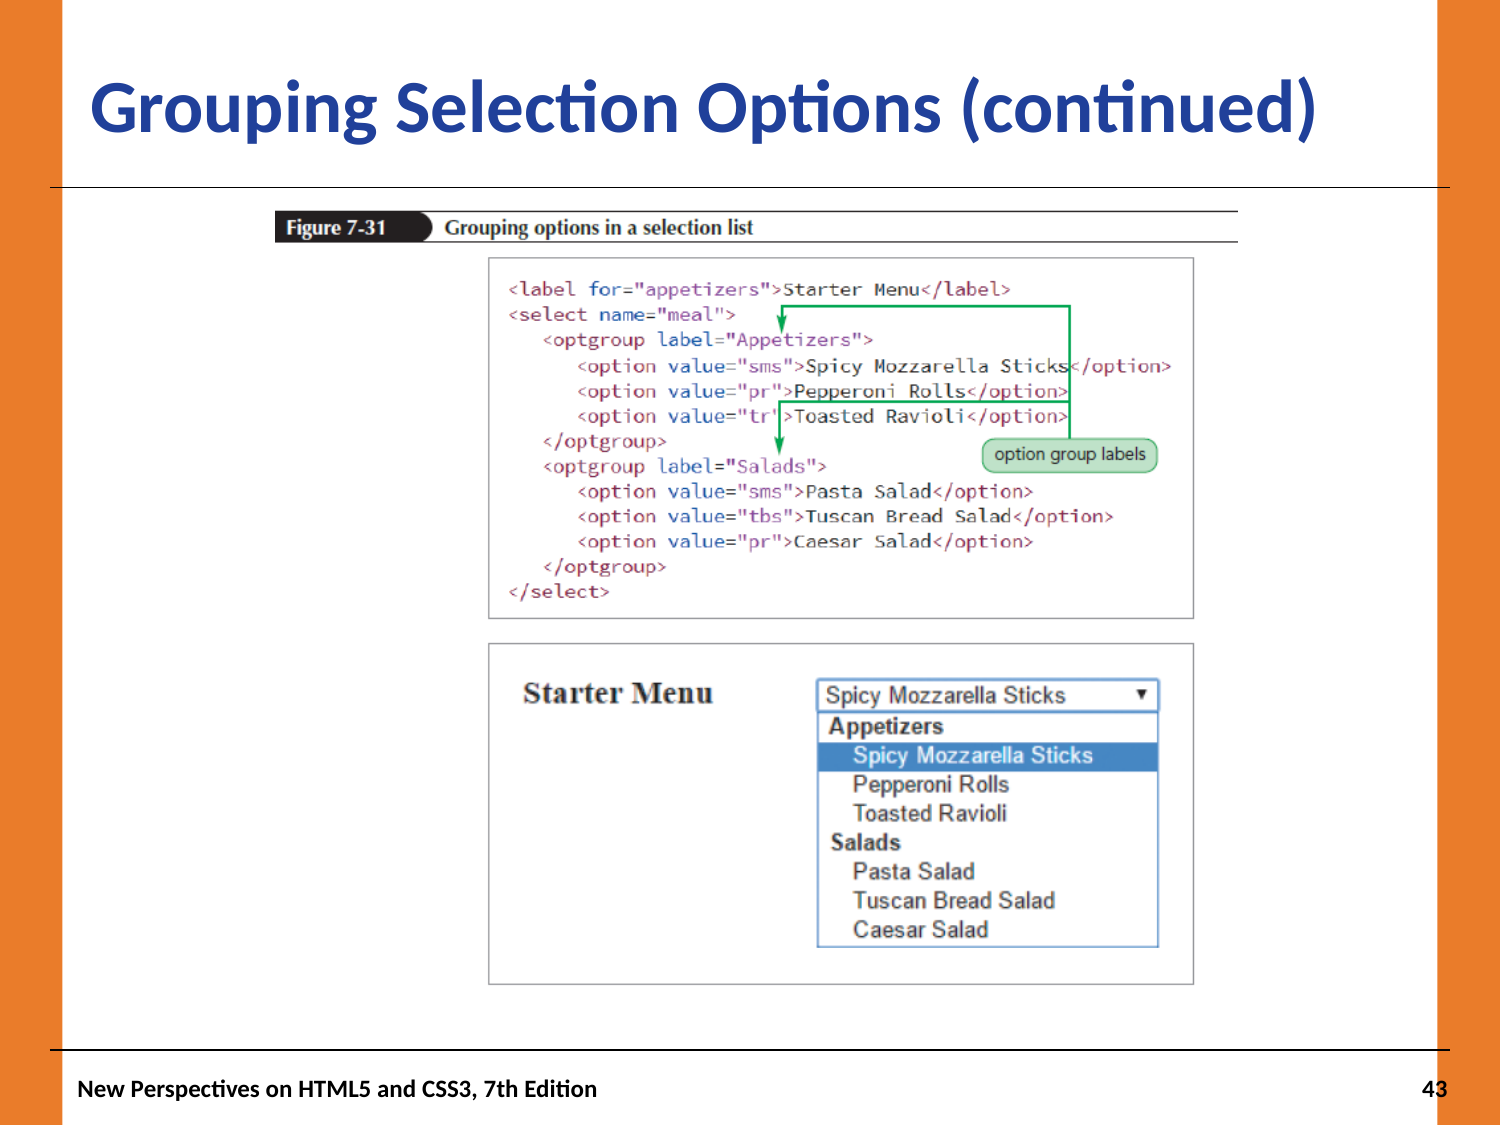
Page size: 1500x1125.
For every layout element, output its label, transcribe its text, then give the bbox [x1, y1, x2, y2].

footer New Perspectives on HTML5 and CSS3, 7th Edition [62, 1050, 1374, 1125]
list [274, 199, 1238, 1006]
slide_number 43 [1374, 1050, 1463, 1125]
title Grouping Selection Options (continued) [74, 24, 1438, 181]
